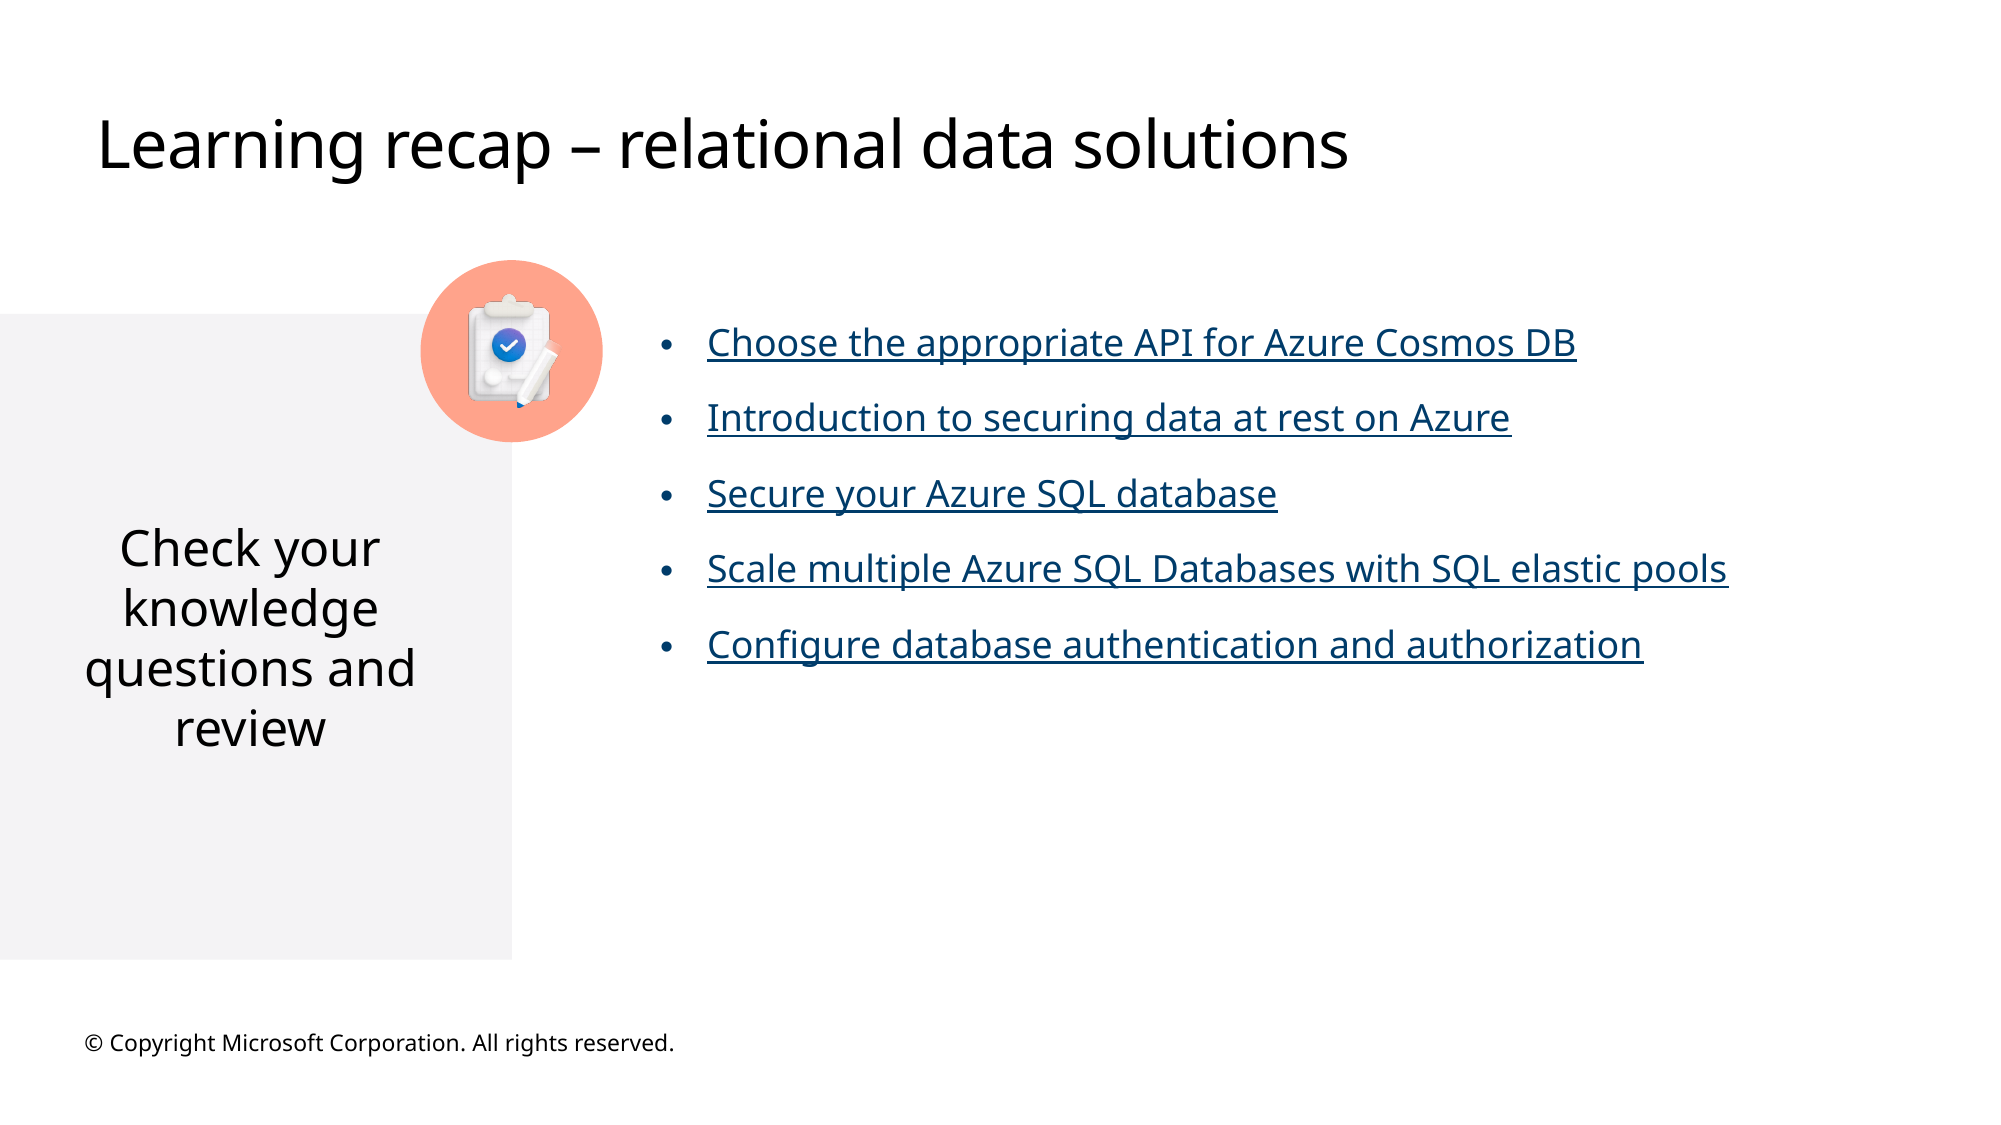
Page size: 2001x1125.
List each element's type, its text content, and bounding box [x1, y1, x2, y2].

picture [454, 294, 569, 408]
text_box Choose the appropriate API for Azure Cosmos DB Introduction to securing data at rest on Azure Secure your Azure SQL database Scale multiple Azure SQL Databases with SQL elastic pools Configure database authentication and authorization [659, 318, 1906, 890]
title Learning recap – relational data solutions [96, 96, 1441, 177]
